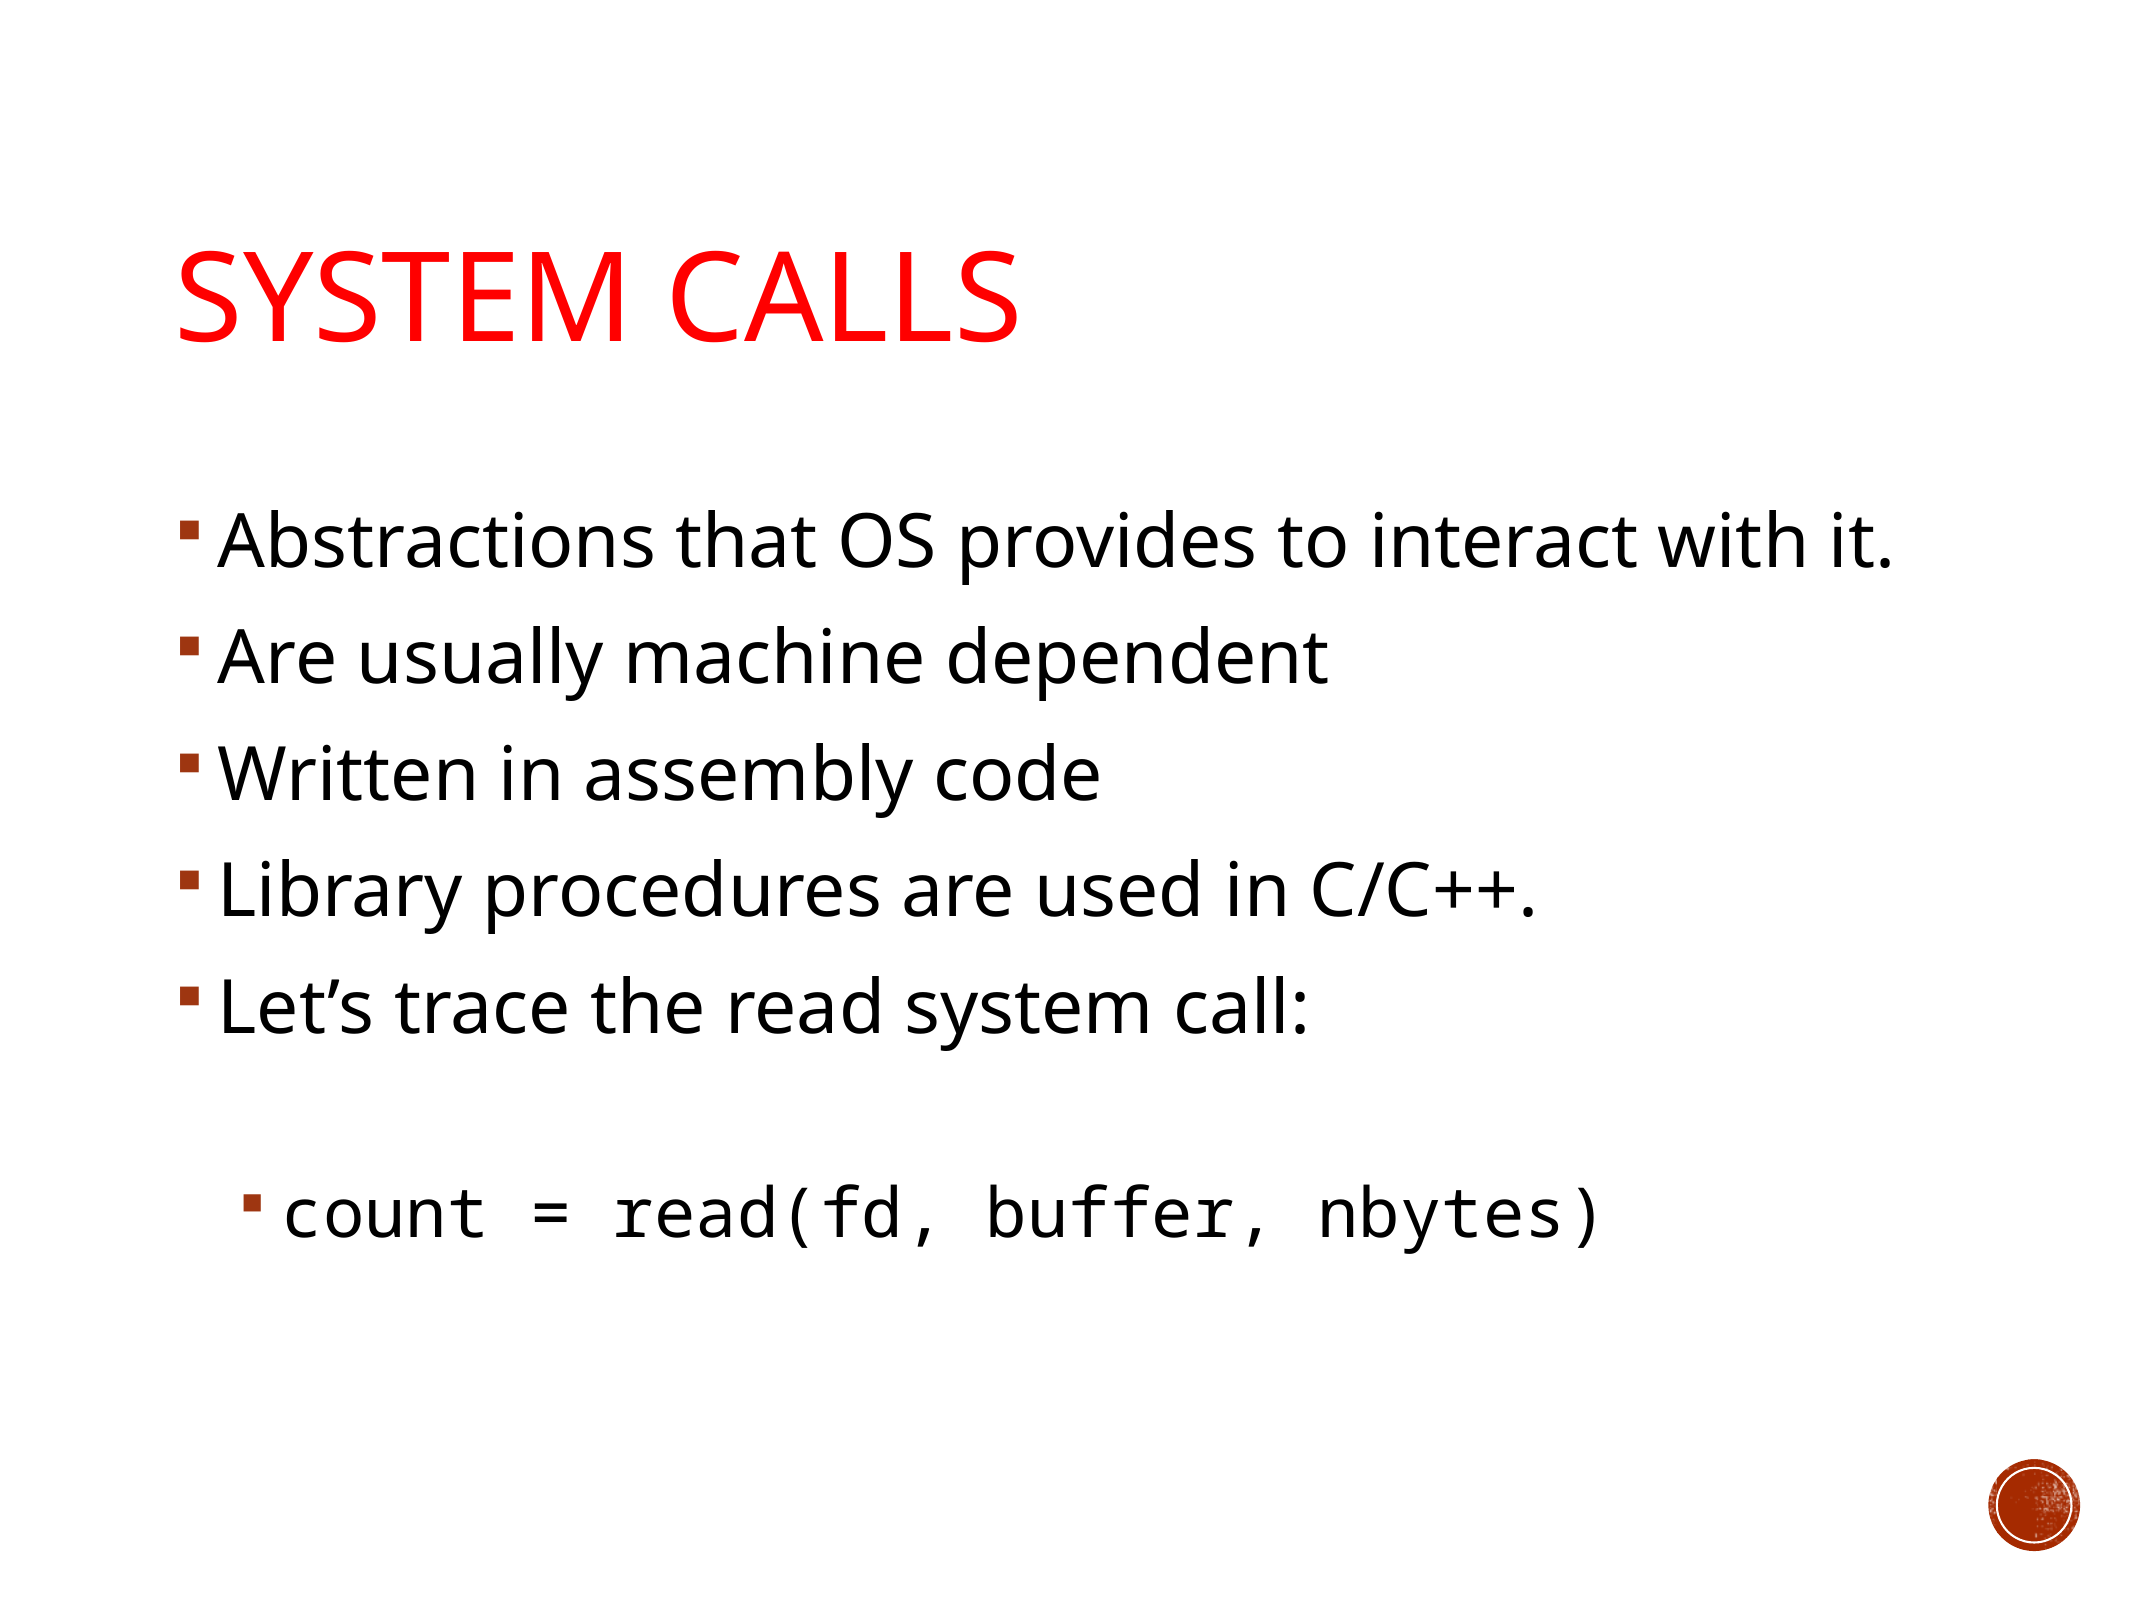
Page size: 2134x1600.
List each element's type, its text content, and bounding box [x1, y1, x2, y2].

list Abstractions that OS provides to interact with it. Are usually machine dependent Written in assembly code Library procedures are used in C/C++. Let’s trace the read system call: count = read(fd, buffer, nbytes) [159, 494, 1974, 1440]
title System calls [159, 113, 1974, 489]
